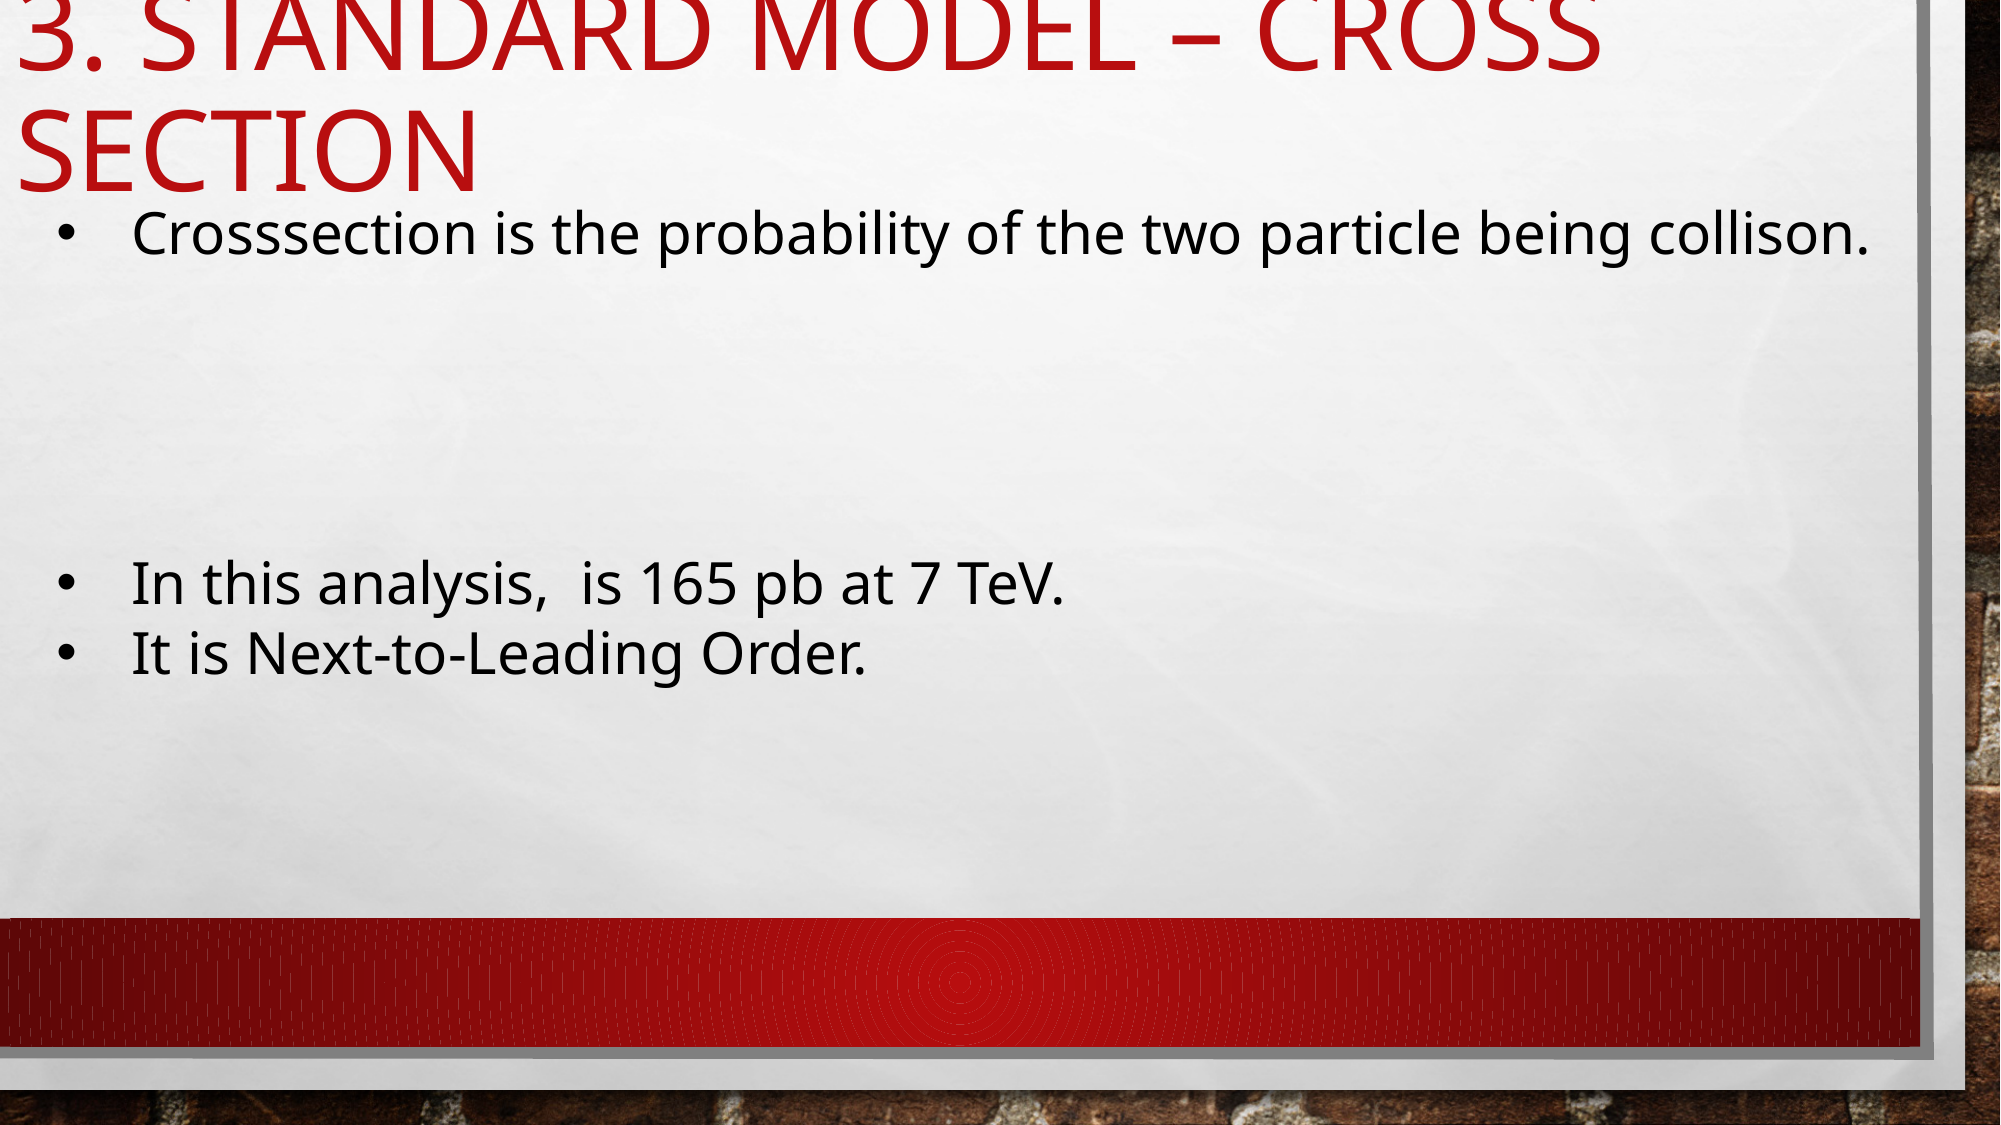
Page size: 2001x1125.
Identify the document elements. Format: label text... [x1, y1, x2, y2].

picture [0, 0, 2000, 1125]
title 3. Standard model – cross section [0, 0, 1706, 189]
